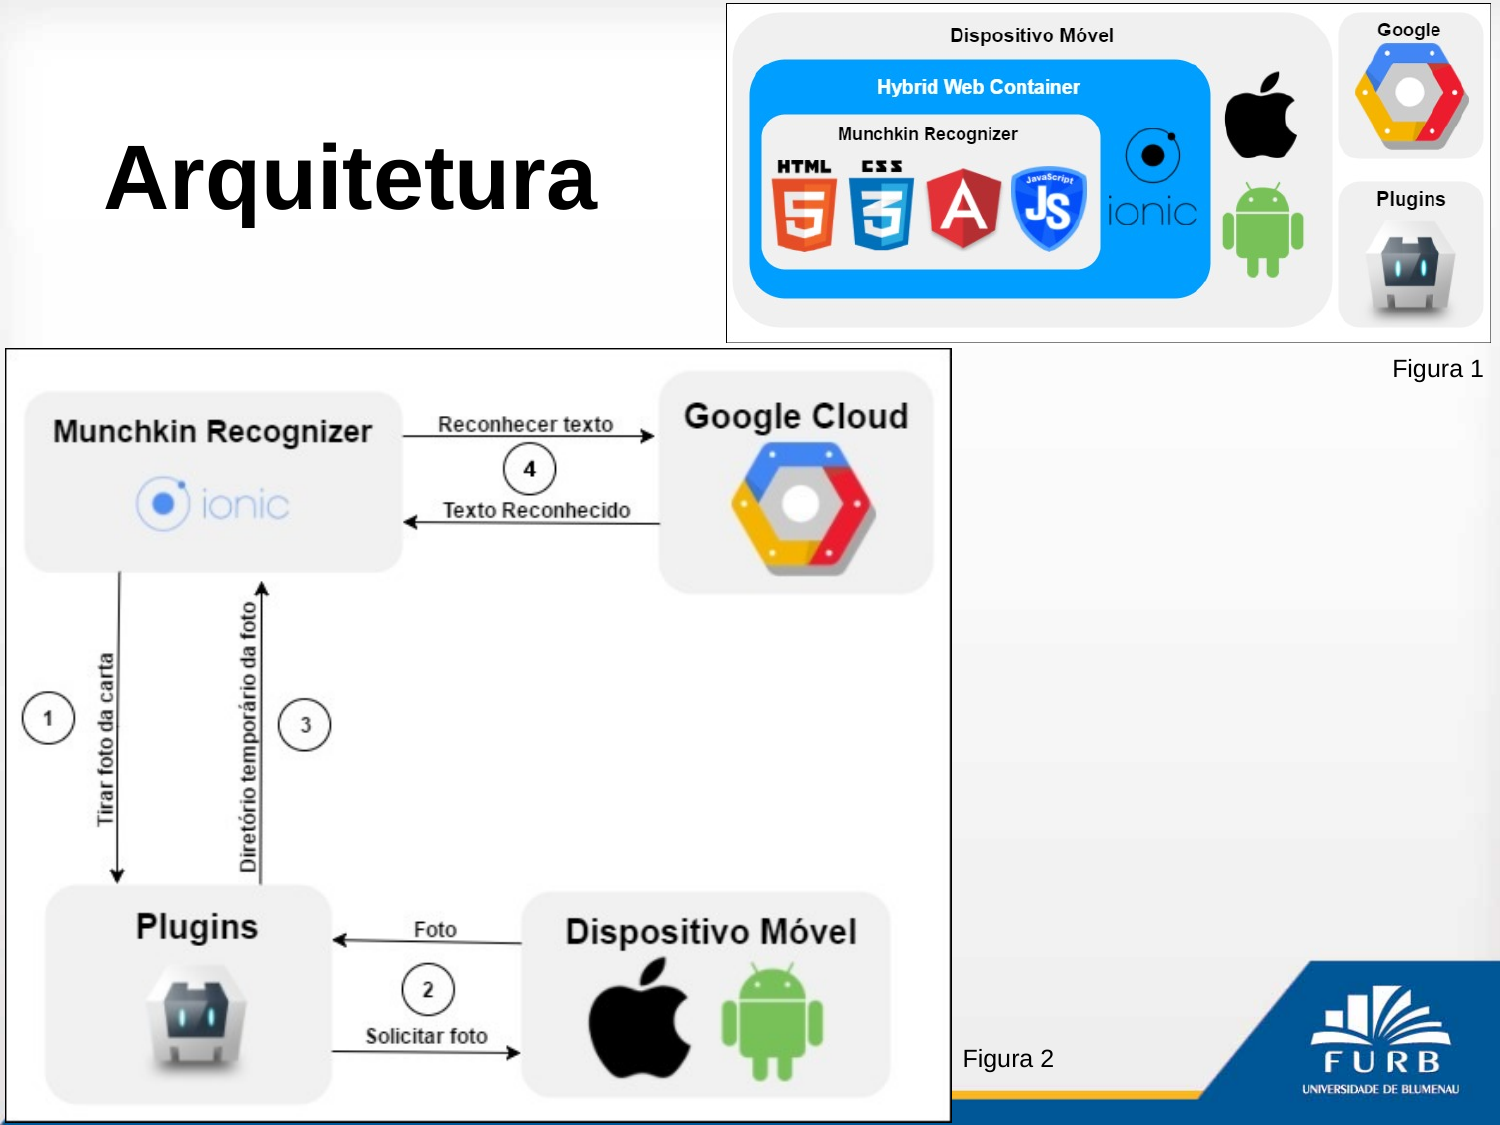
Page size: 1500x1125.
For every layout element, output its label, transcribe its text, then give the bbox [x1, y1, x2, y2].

title Arquitetura [88, 78, 721, 267]
text_box Figura 2 [956, 1035, 1070, 1080]
text_box Figura 1 [1377, 345, 1500, 391]
picture [0, 0, 1500, 1125]
